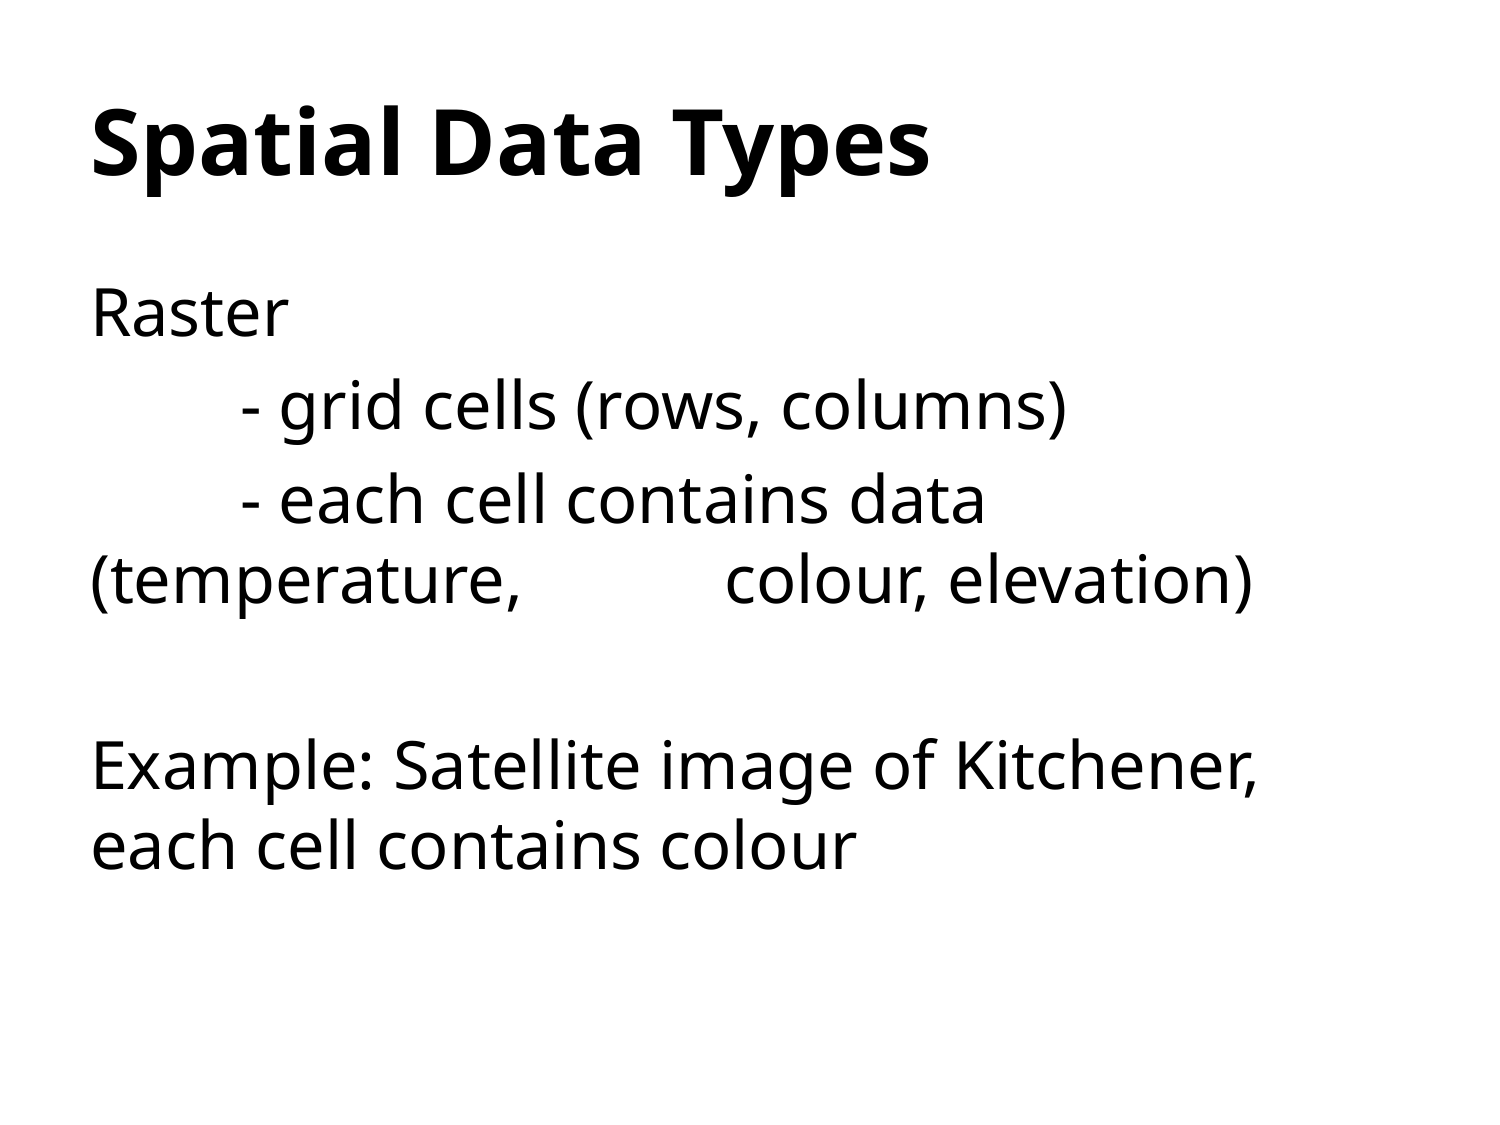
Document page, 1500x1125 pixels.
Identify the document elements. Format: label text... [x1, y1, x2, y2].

list Raster - grid cells (rows, columns) - each cell contains data (temperature, colour, elevation) Example: Satellite image of Kitchener, each cell contains colour [75, 262, 1425, 1005]
title Spatial Data Types [75, 45, 1425, 233]
